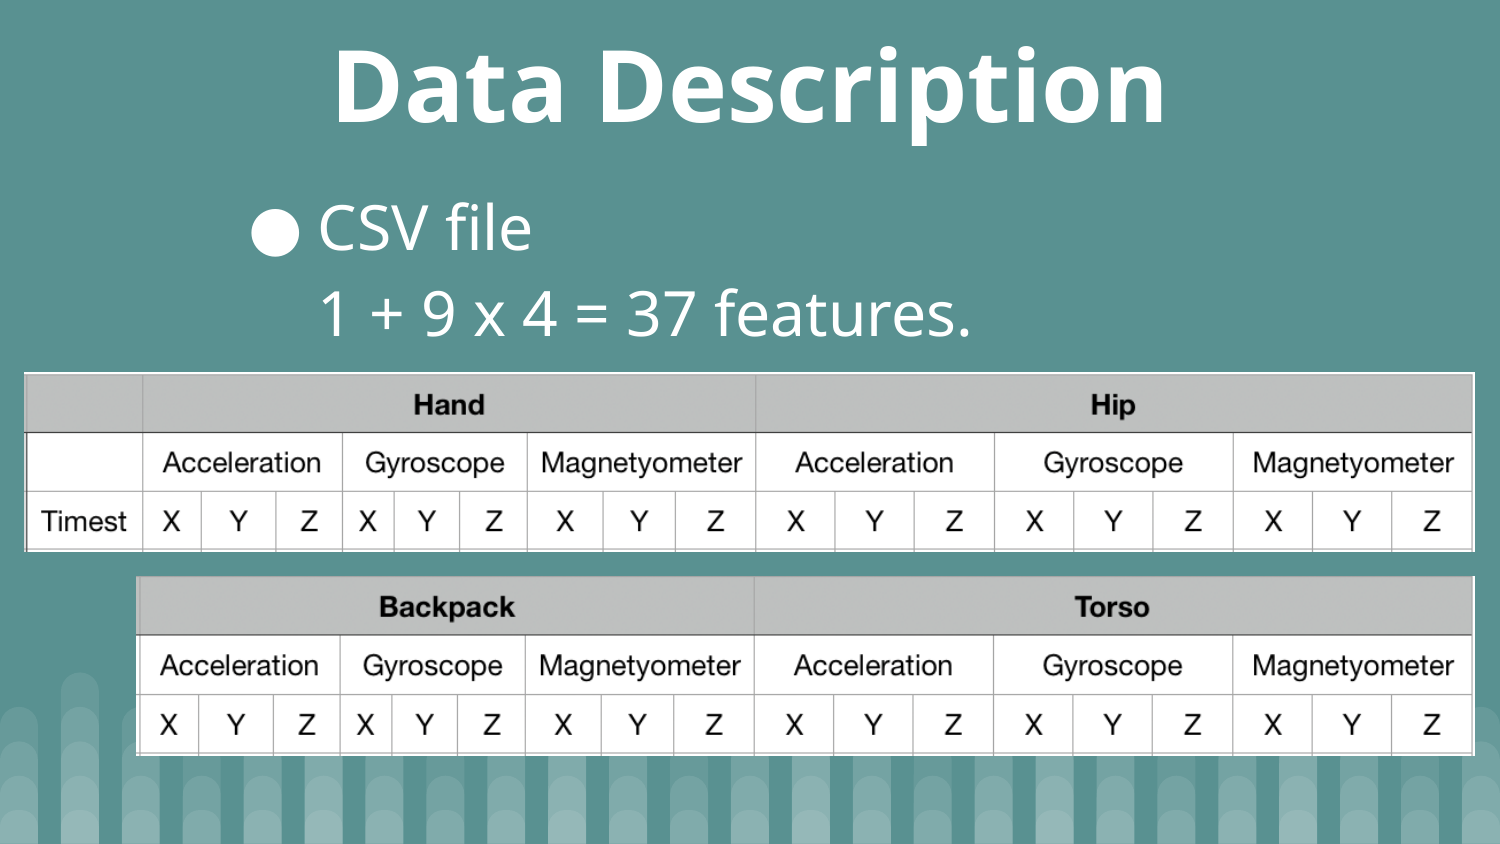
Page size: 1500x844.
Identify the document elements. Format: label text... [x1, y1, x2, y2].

picture [24, 372, 1476, 552]
title Data Description [227, 31, 1273, 134]
list CSV file 1 + 9 x 4 = 37 features. [227, 161, 1273, 276]
picture [122, 575, 1476, 756]
